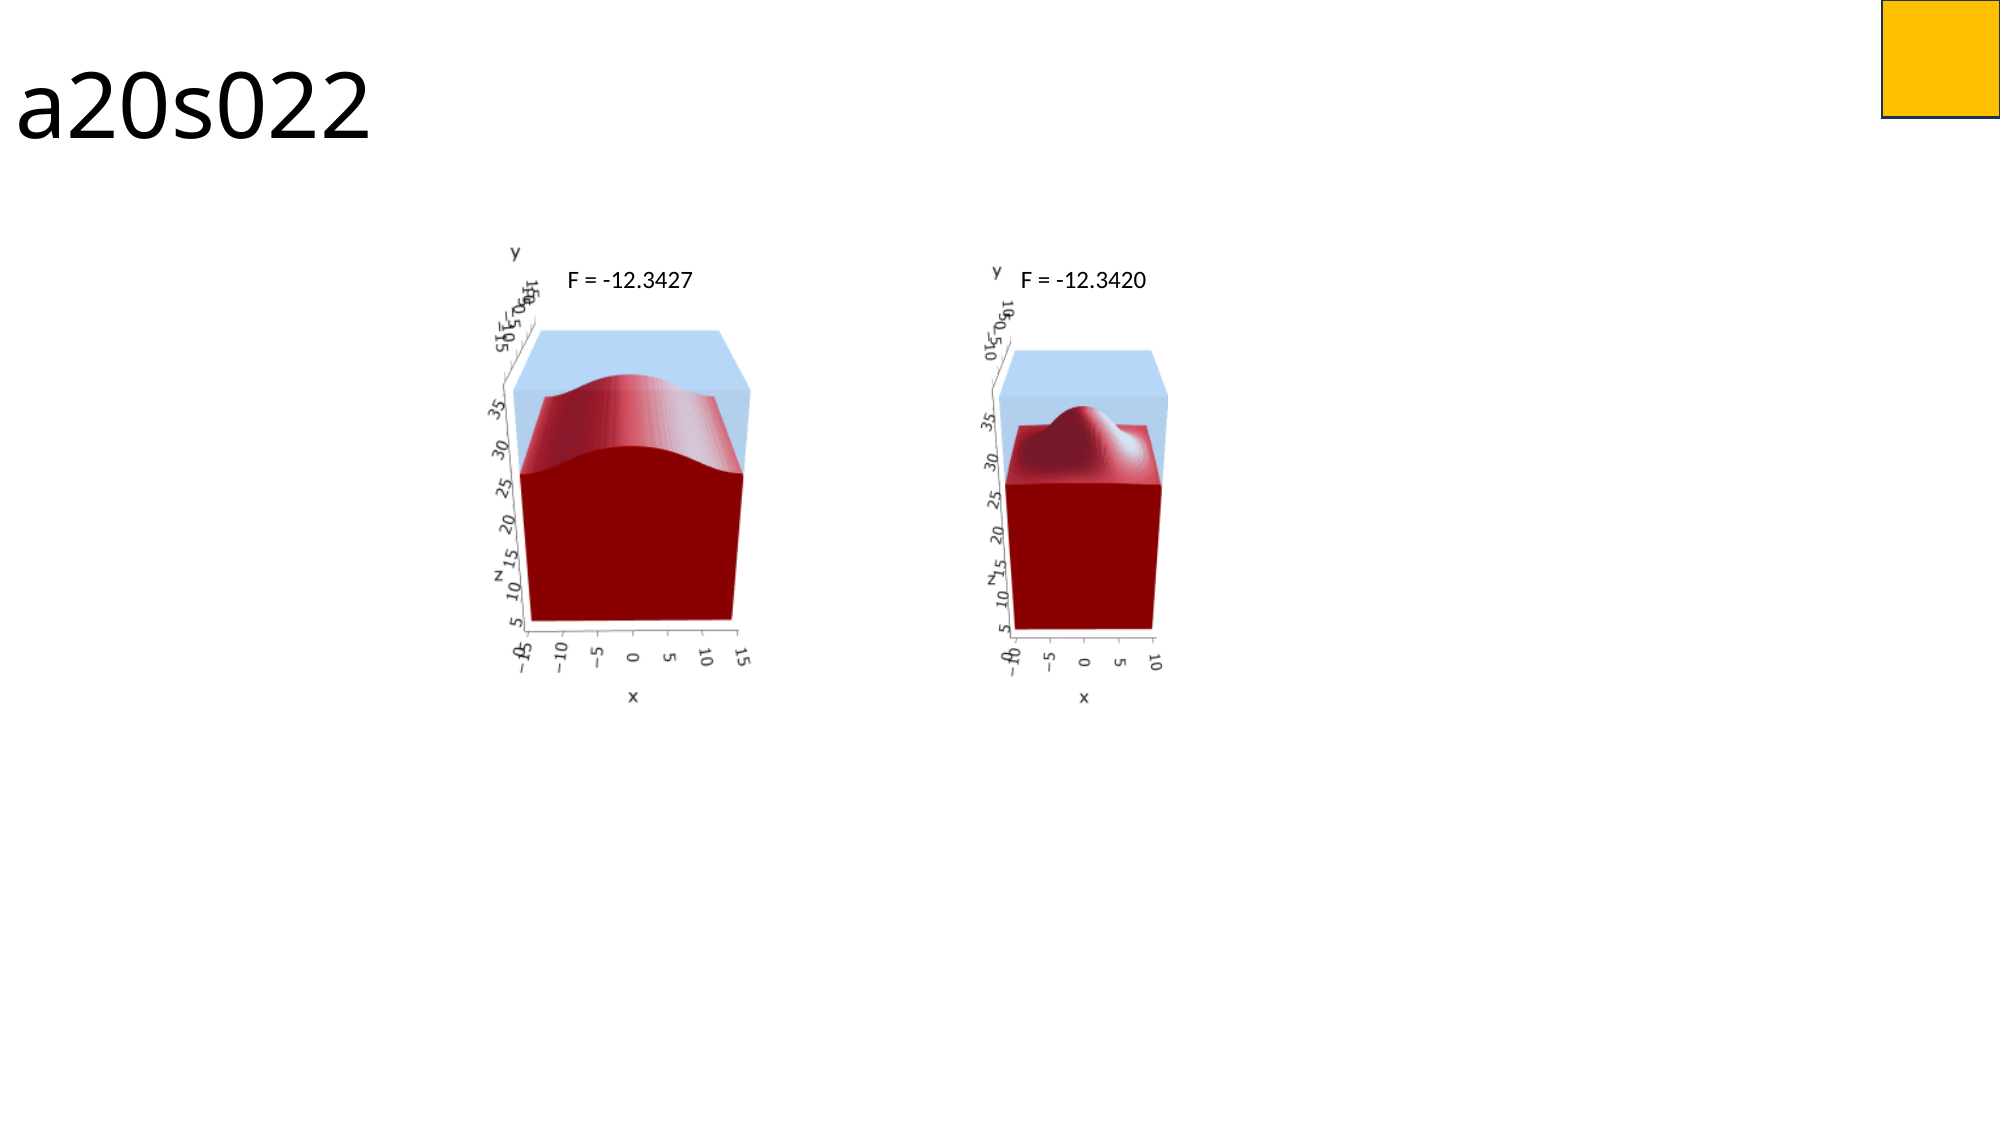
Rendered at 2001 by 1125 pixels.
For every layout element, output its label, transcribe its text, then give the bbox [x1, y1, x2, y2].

picture [473, 240, 759, 712]
title a20s022 [0, 0, 429, 218]
text_box [1881, 0, 2000, 119]
picture [969, 256, 1168, 712]
